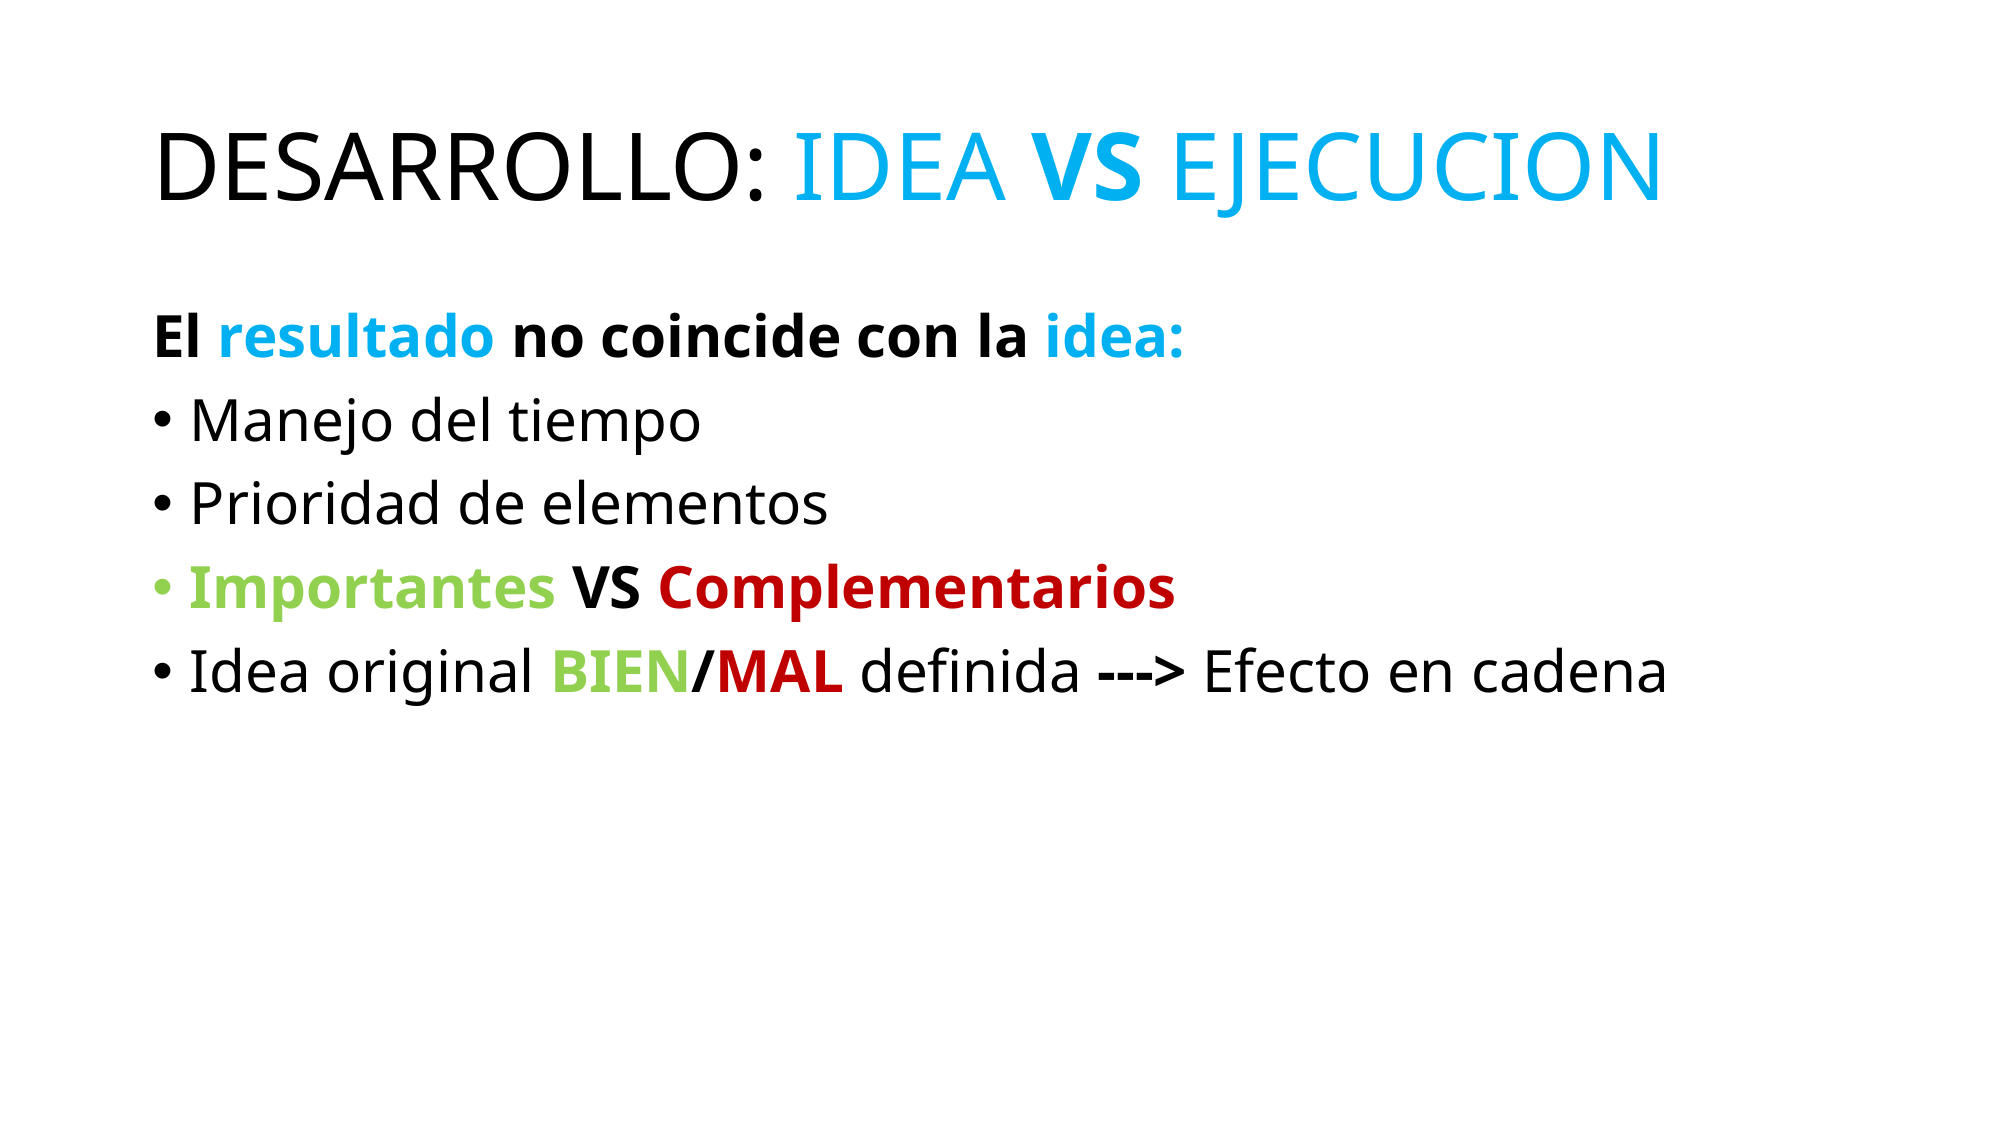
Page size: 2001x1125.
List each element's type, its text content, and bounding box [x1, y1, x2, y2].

title DESARROLLO: IDEA VS EJECUCION [137, 59, 1931, 280]
list El resultado no coincide con la idea: Manejo del tiempo Prioridad de elementos Importantes VS Complementarios Idea original BIEN/MAL definida ---> Efecto en cadena [137, 299, 1934, 1014]
